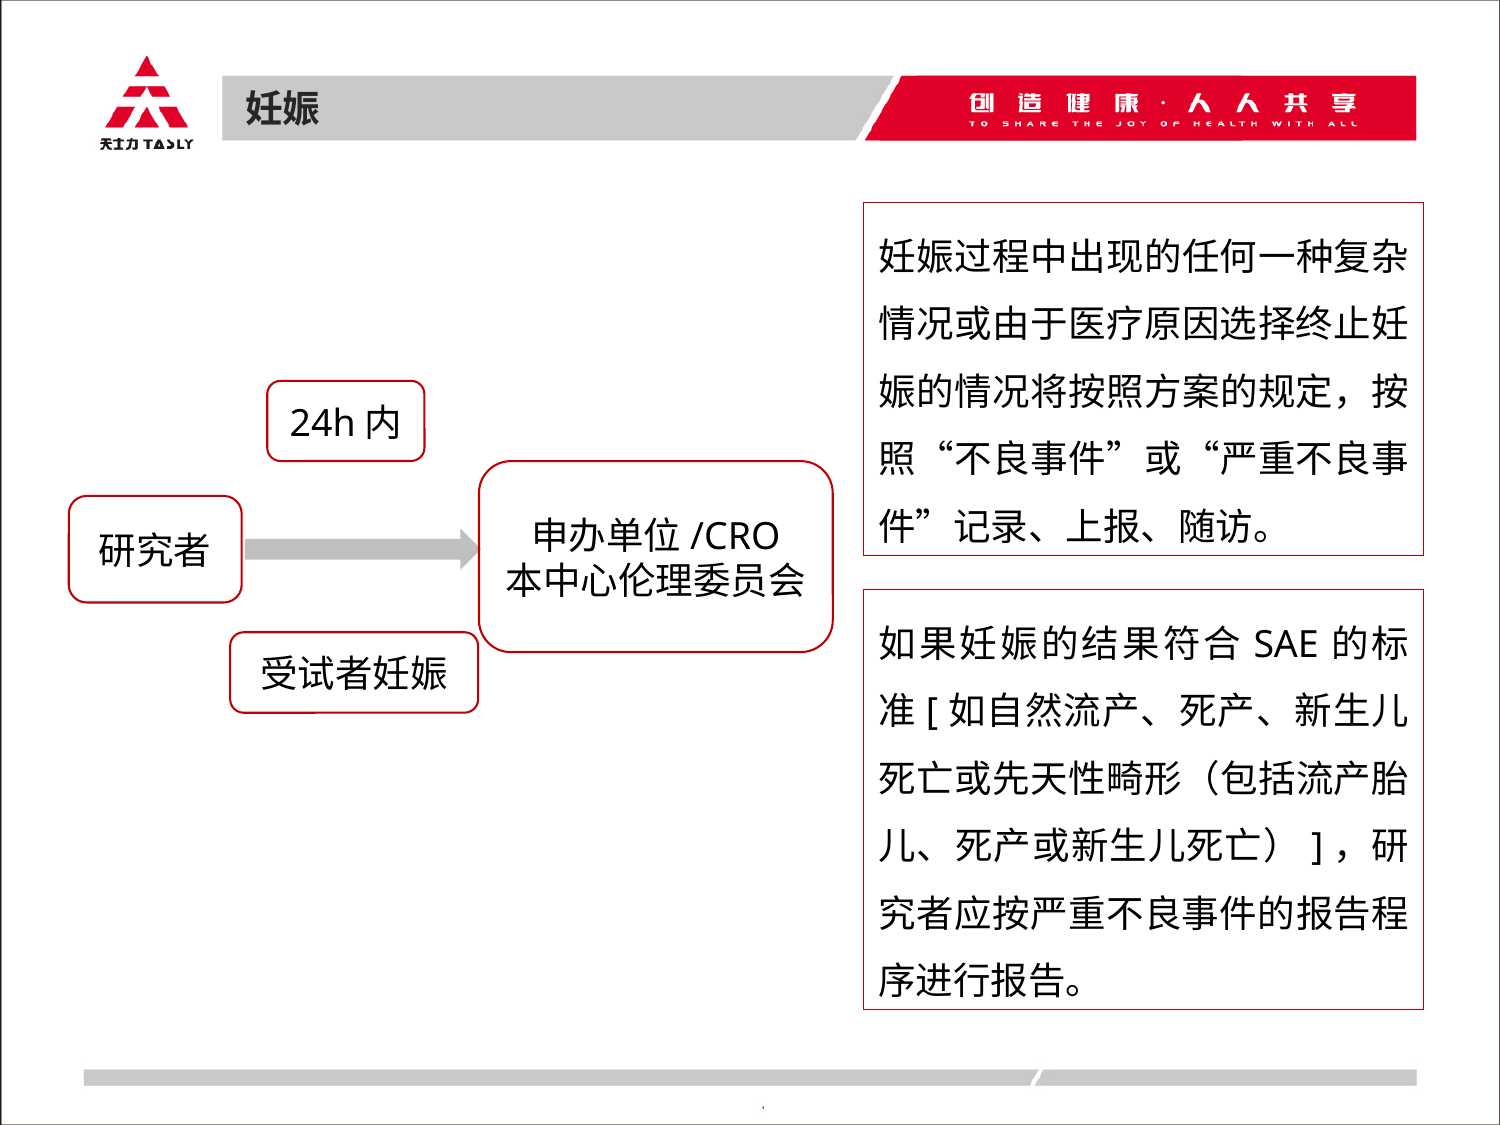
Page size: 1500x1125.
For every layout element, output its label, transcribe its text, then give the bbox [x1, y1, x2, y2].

text_box 申办单位/CRO 本中心伦理委员会 [477, 460, 834, 654]
text_box 受试者妊娠 [229, 631, 480, 714]
text_box 研究者 [67, 494, 243, 604]
text_box 妊娠过程中出现的任何一种复杂情况或由于医疗原因选择终止妊娠的情况将按照方案的规定，按照“不良事件”或“严重不良事件”记录、上报、随访。 [863, 202, 1424, 556]
text_box 妊娠 [230, 78, 346, 138]
text_box [243, 526, 477, 573]
picture [0, 0, 1500, 1125]
text_box 如果妊娠的结果符合SAE的标准[如自然流产、死产、新生儿死亡或先天性畸形（包括流产胎儿、死产或新生儿死亡）]，研究者应按严重不良事件的报告程序进行报告。 [863, 589, 1424, 1010]
text_box 24h内 [266, 379, 426, 463]
